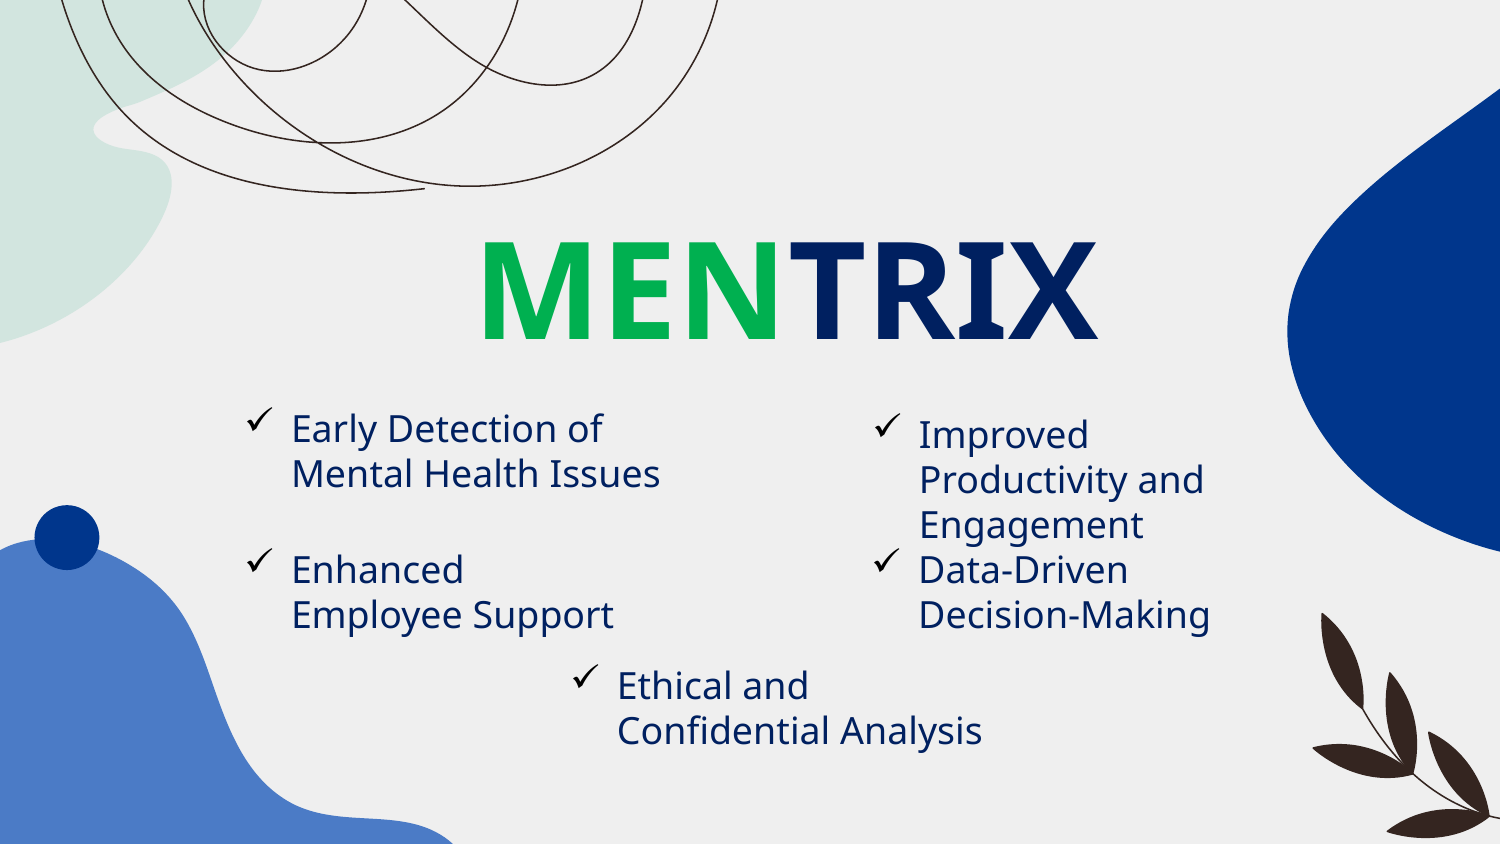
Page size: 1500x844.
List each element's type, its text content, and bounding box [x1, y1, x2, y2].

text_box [0, 0, 803, 349]
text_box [1286, 88, 1500, 844]
text_box Ethical and Confidential Analysis [555, 655, 1018, 760]
text_box Improved Productivity and Engagement [857, 404, 1281, 538]
title MENTRIX [386, 191, 1187, 382]
text_box Early Detection of Mental Health Issues [229, 397, 720, 503]
text_box Enhanced Employee Support [458, 538, 647, 644]
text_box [0, 504, 453, 844]
text_box Data-Driven Decision-Making [856, 538, 1281, 644]
